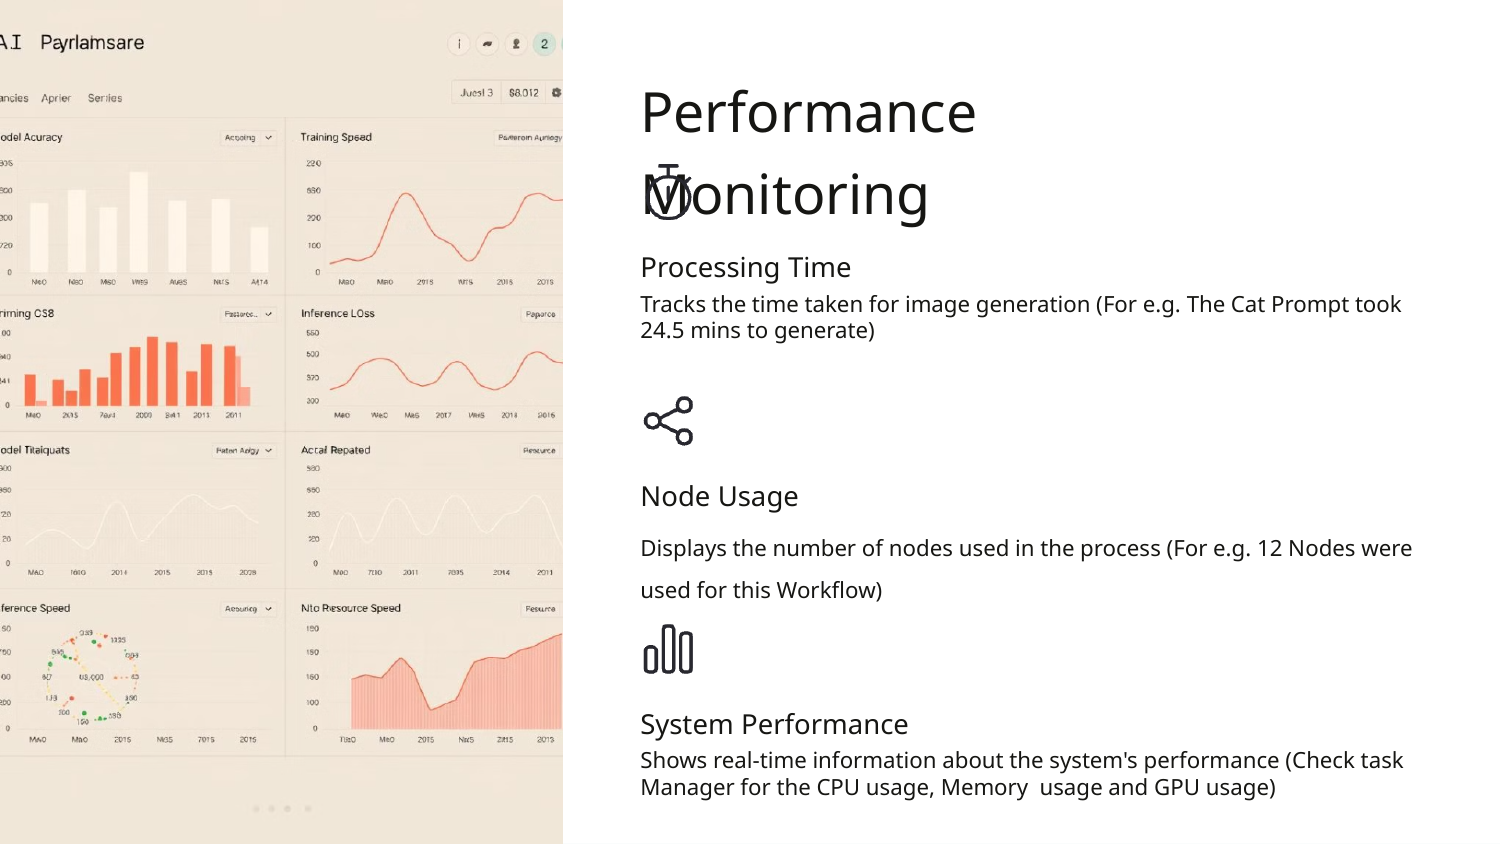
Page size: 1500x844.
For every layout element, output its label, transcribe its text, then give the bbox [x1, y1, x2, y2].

text_box Tracks the time taken for image generation (For e.g. The Cat Prompt took 24.5 mins to generate) [640, 290, 1423, 380]
picture [640, 620, 697, 677]
text_box Displays the number of nodes used in the process (For e.g. 12 Nodes were used for this Workflow) [640, 518, 1423, 555]
picture [640, 163, 697, 221]
text_box Processing Time [640, 242, 919, 277]
text_box System Performance [640, 698, 919, 734]
text_box Node Usage [640, 470, 919, 505]
picture [0, 0, 563, 844]
text_box Performance Monitoring [640, 61, 1273, 131]
text_box Shows real-time information about the system's performance (Check task Manager for the CPU usage, Memory usage and GPU usage) [640, 746, 1423, 835]
picture [640, 392, 697, 449]
